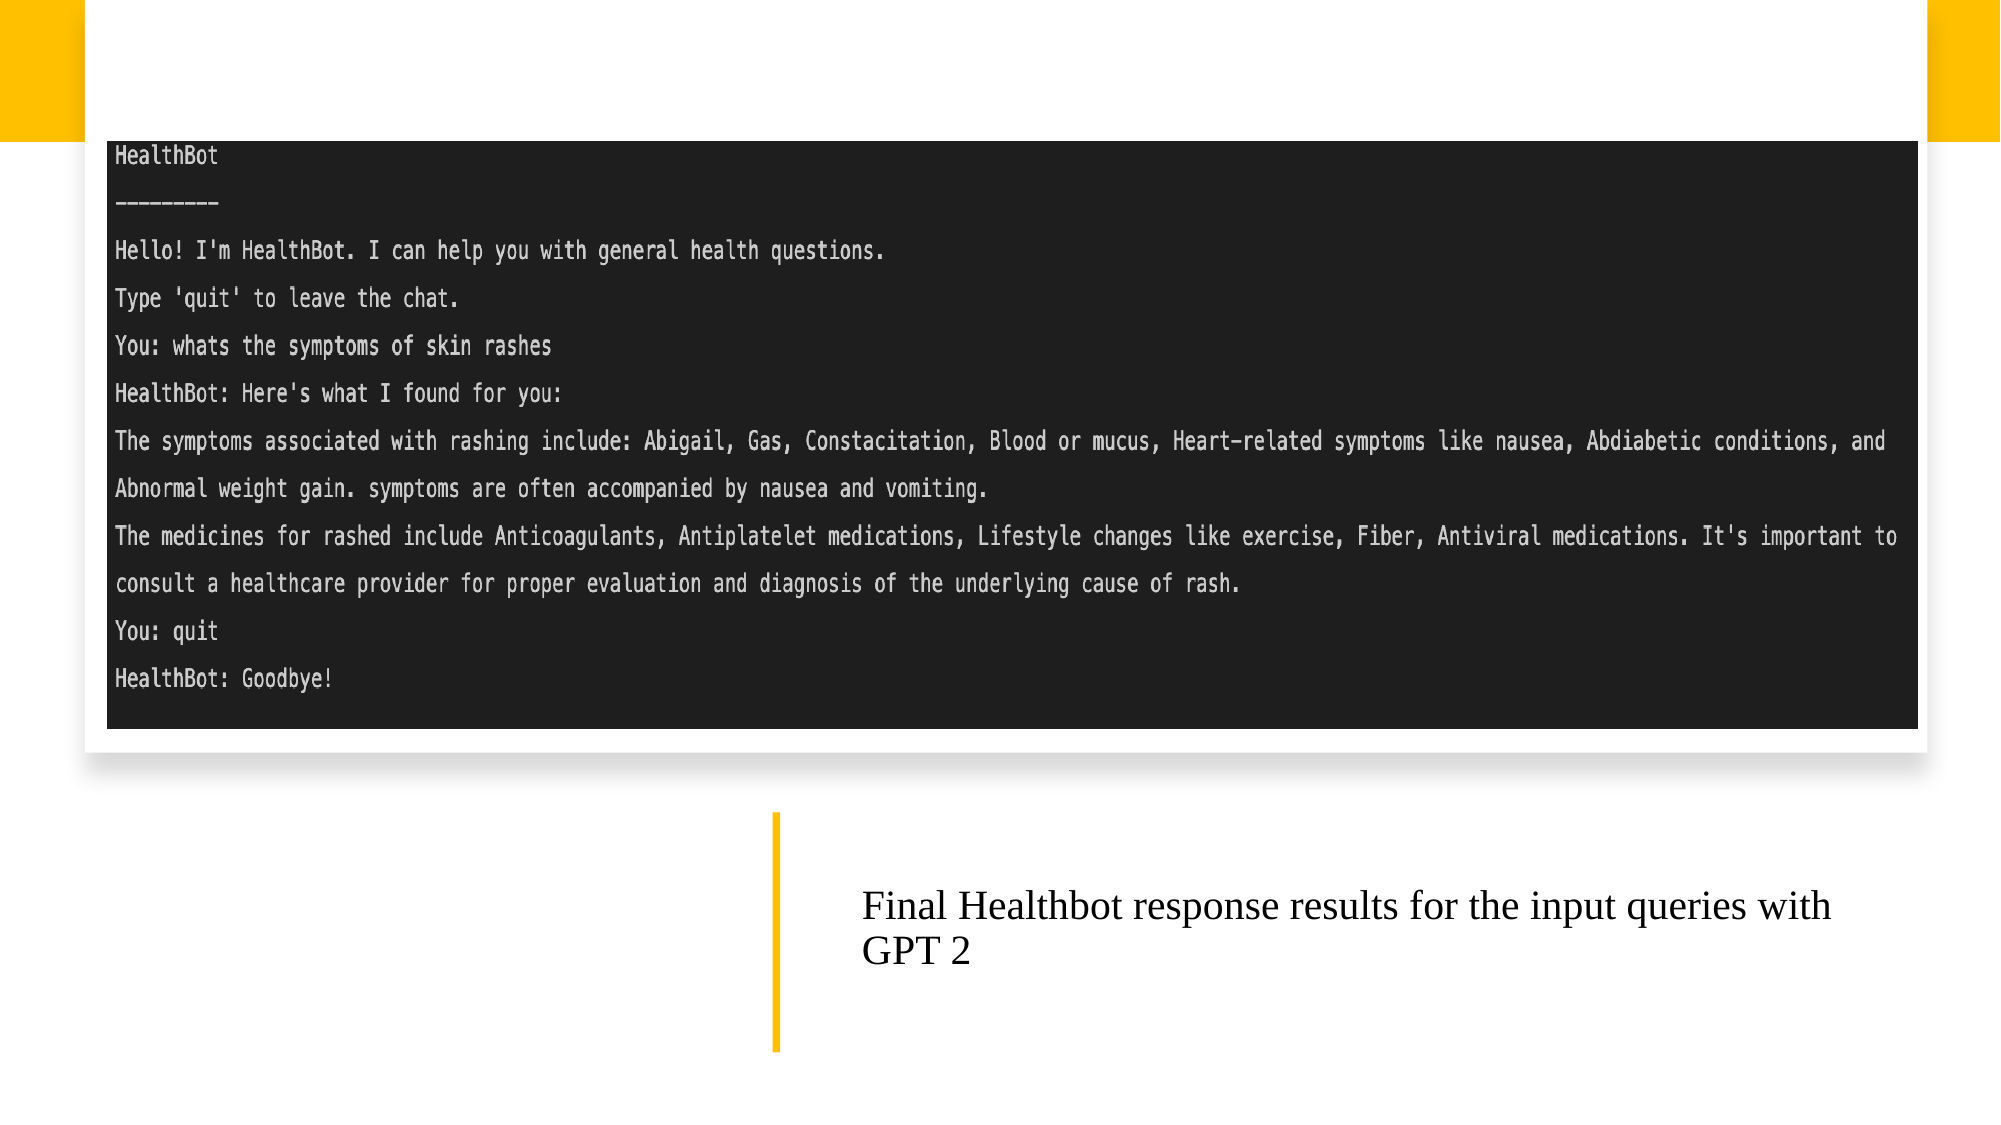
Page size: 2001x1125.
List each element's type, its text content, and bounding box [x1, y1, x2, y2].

text_box Final Healthbot response results for the input queries with GPT 2 [846, 801, 1928, 1057]
text_box [0, 143, 2000, 1125]
text_box [0, 0, 84, 143]
text_box [772, 811, 781, 1053]
text_box [1928, 0, 2000, 143]
text_box [84, 0, 1928, 754]
picture [107, 141, 1918, 729]
